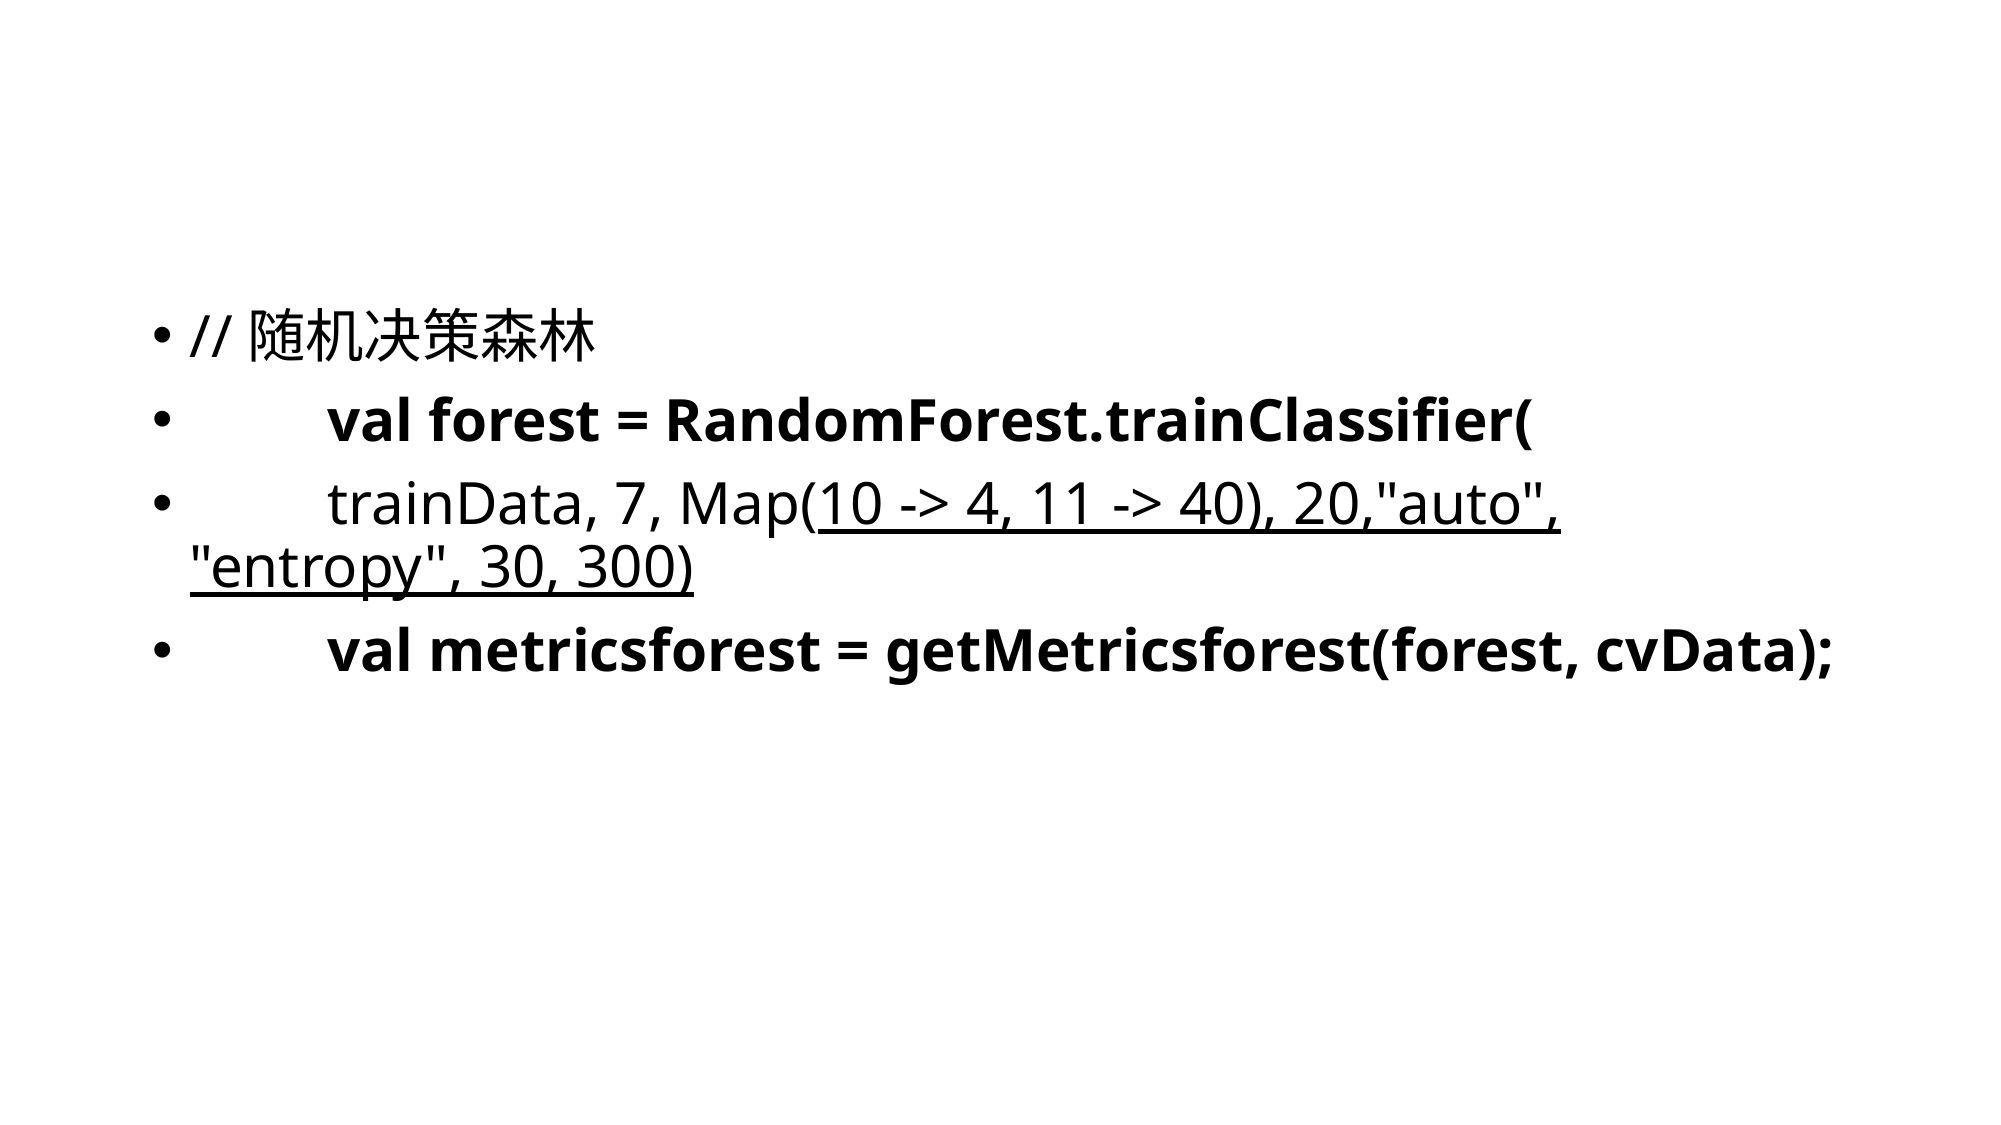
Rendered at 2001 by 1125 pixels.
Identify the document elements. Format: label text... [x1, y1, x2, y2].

list //随机决策森林 val forest = RandomForest.trainClassifier( trainData, 7, Map(10 -> 4, 11 -> 40), 20,"auto", "entropy", 30, 300) val metricsforest = getMetricsforest(forest, cvData); [137, 299, 1863, 1014]
